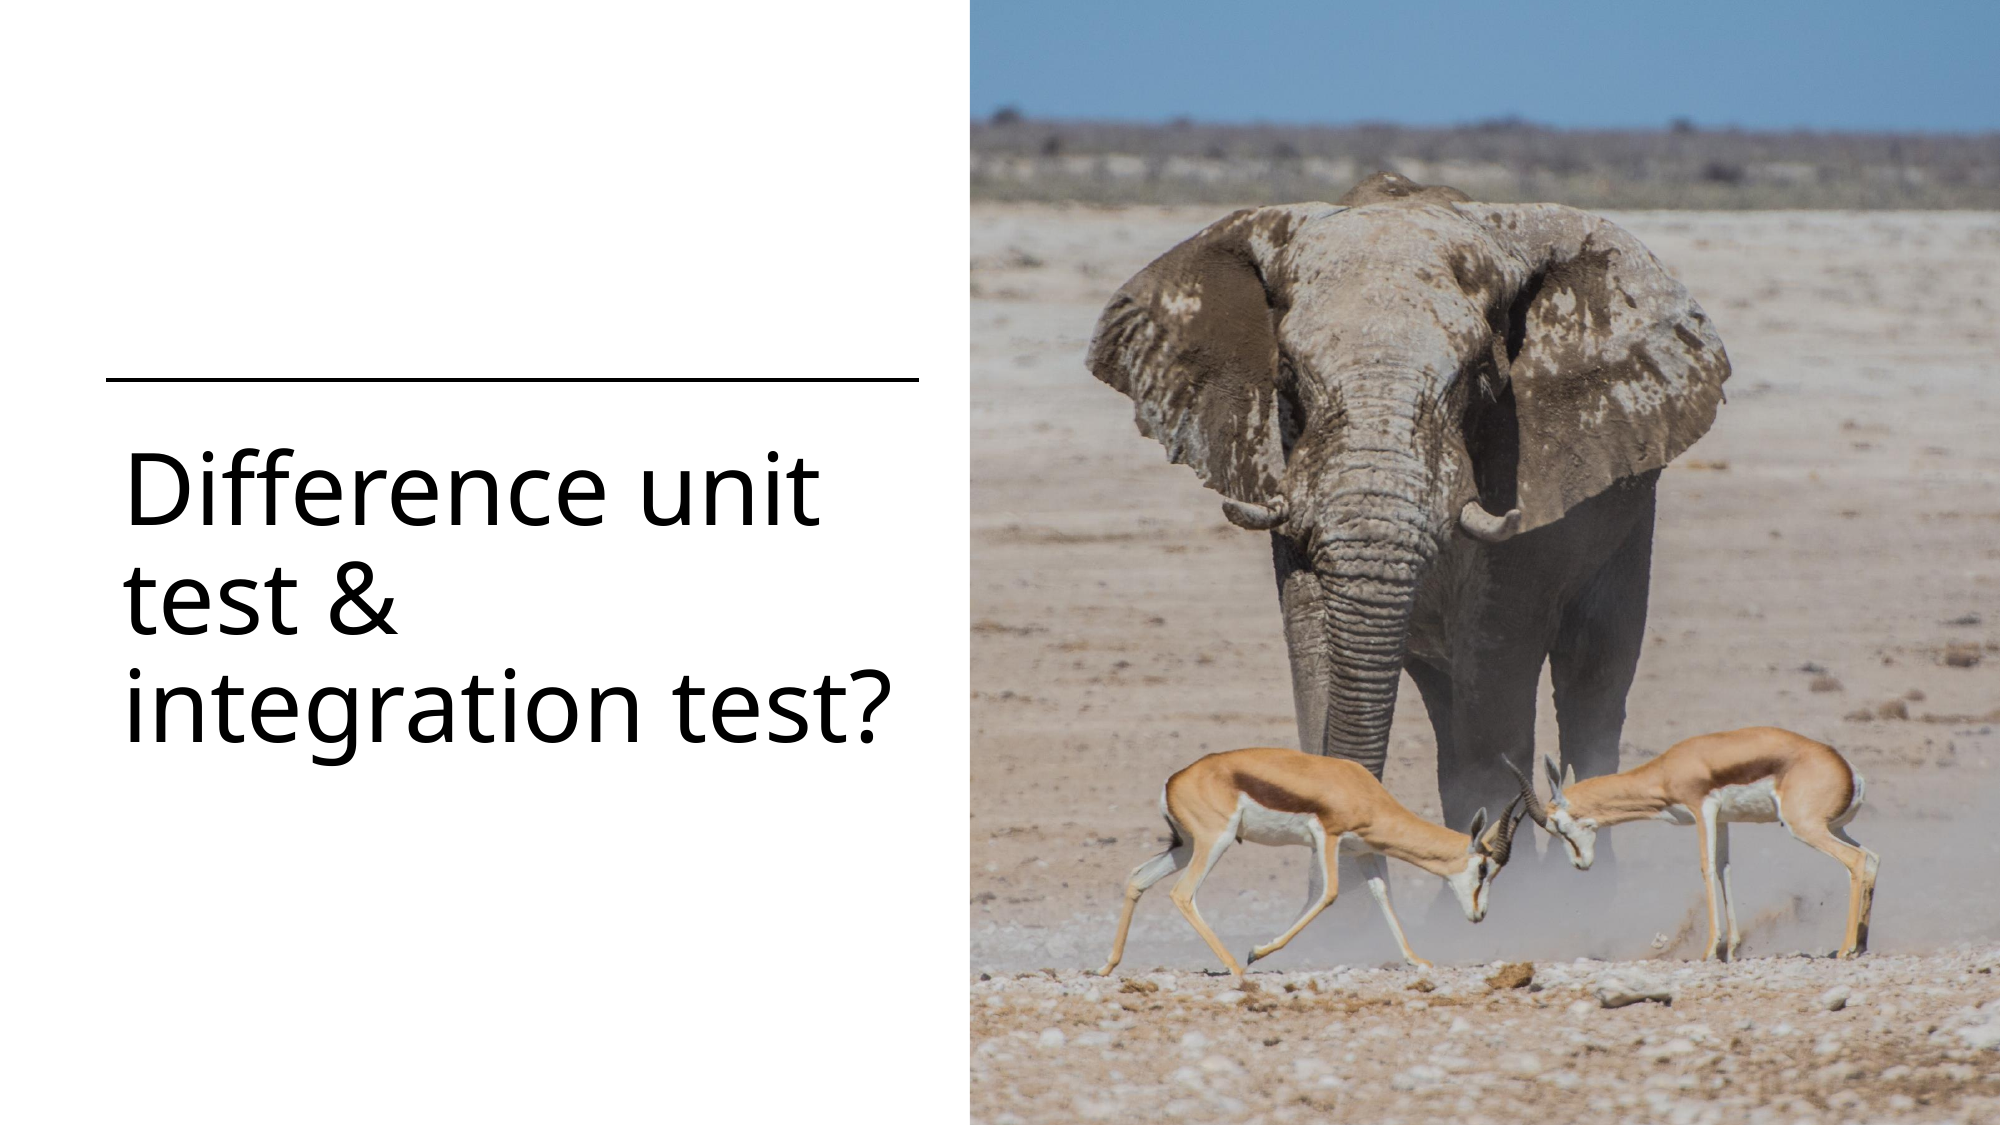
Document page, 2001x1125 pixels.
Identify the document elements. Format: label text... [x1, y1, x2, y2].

text_box [0, 0, 969, 1125]
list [969, 0, 2000, 1125]
title Difference unit test & integration test? [107, 431, 925, 825]
